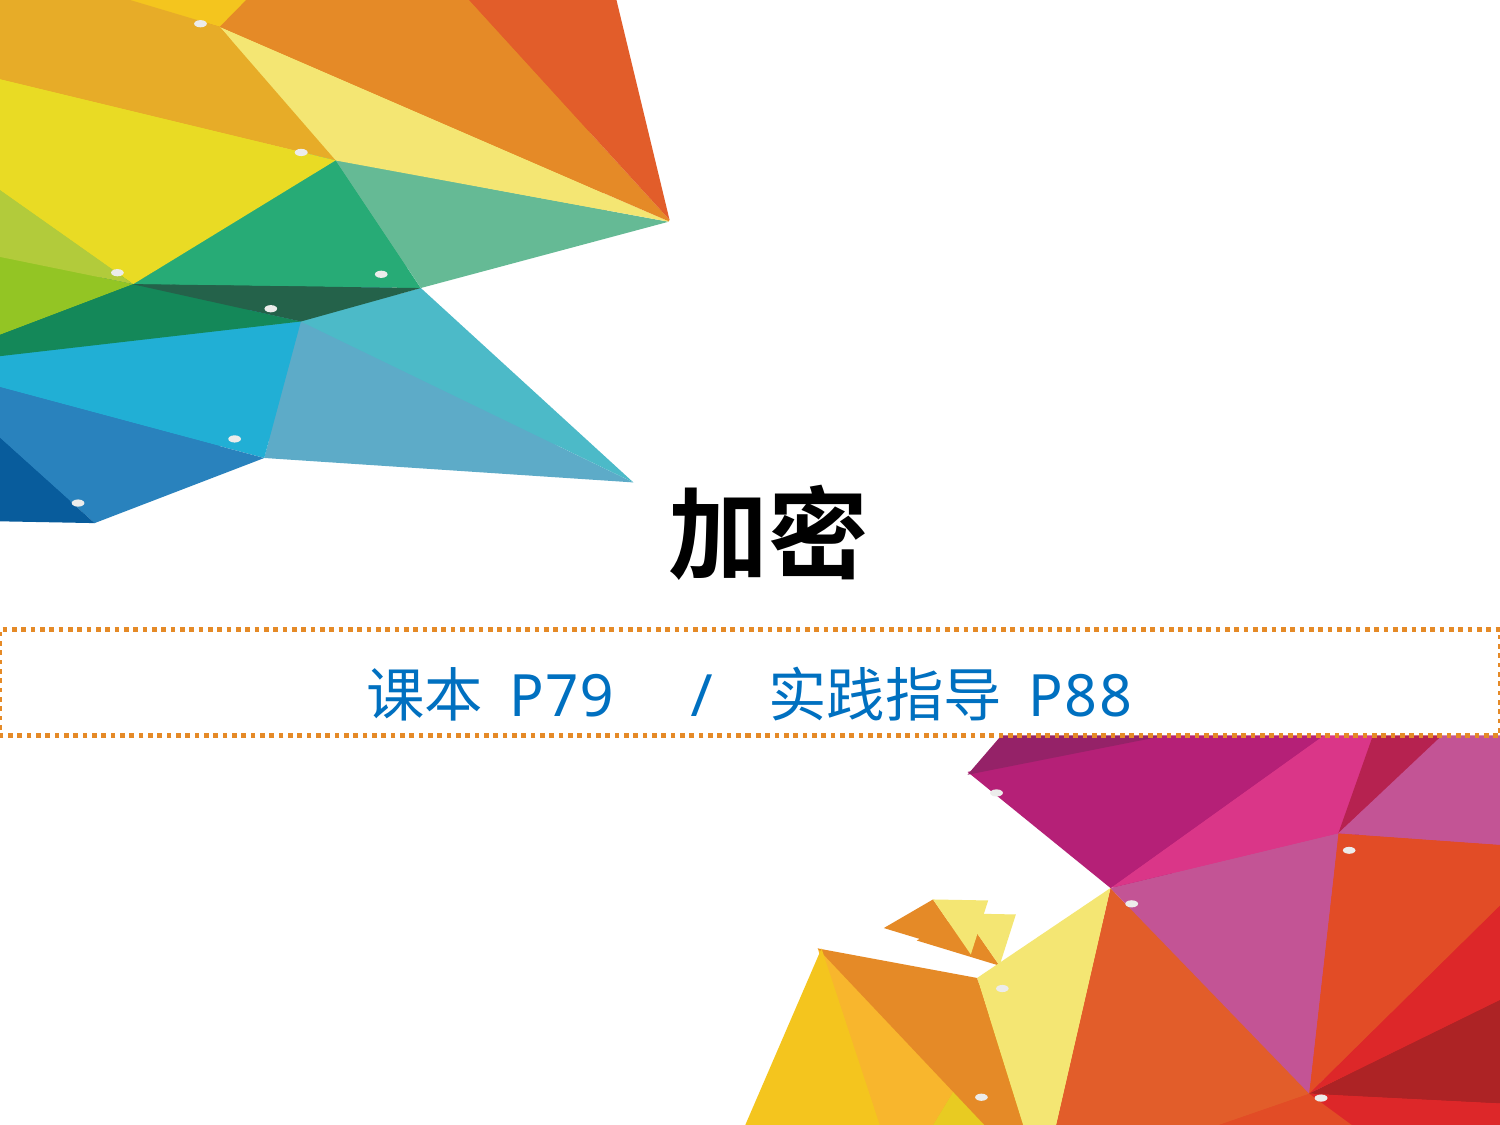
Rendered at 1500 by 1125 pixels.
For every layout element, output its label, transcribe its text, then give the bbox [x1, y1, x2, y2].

text_box 加密 [467, 464, 1069, 599]
text_box 课本 P79 / 实践指导 P88 [0, 629, 1500, 736]
